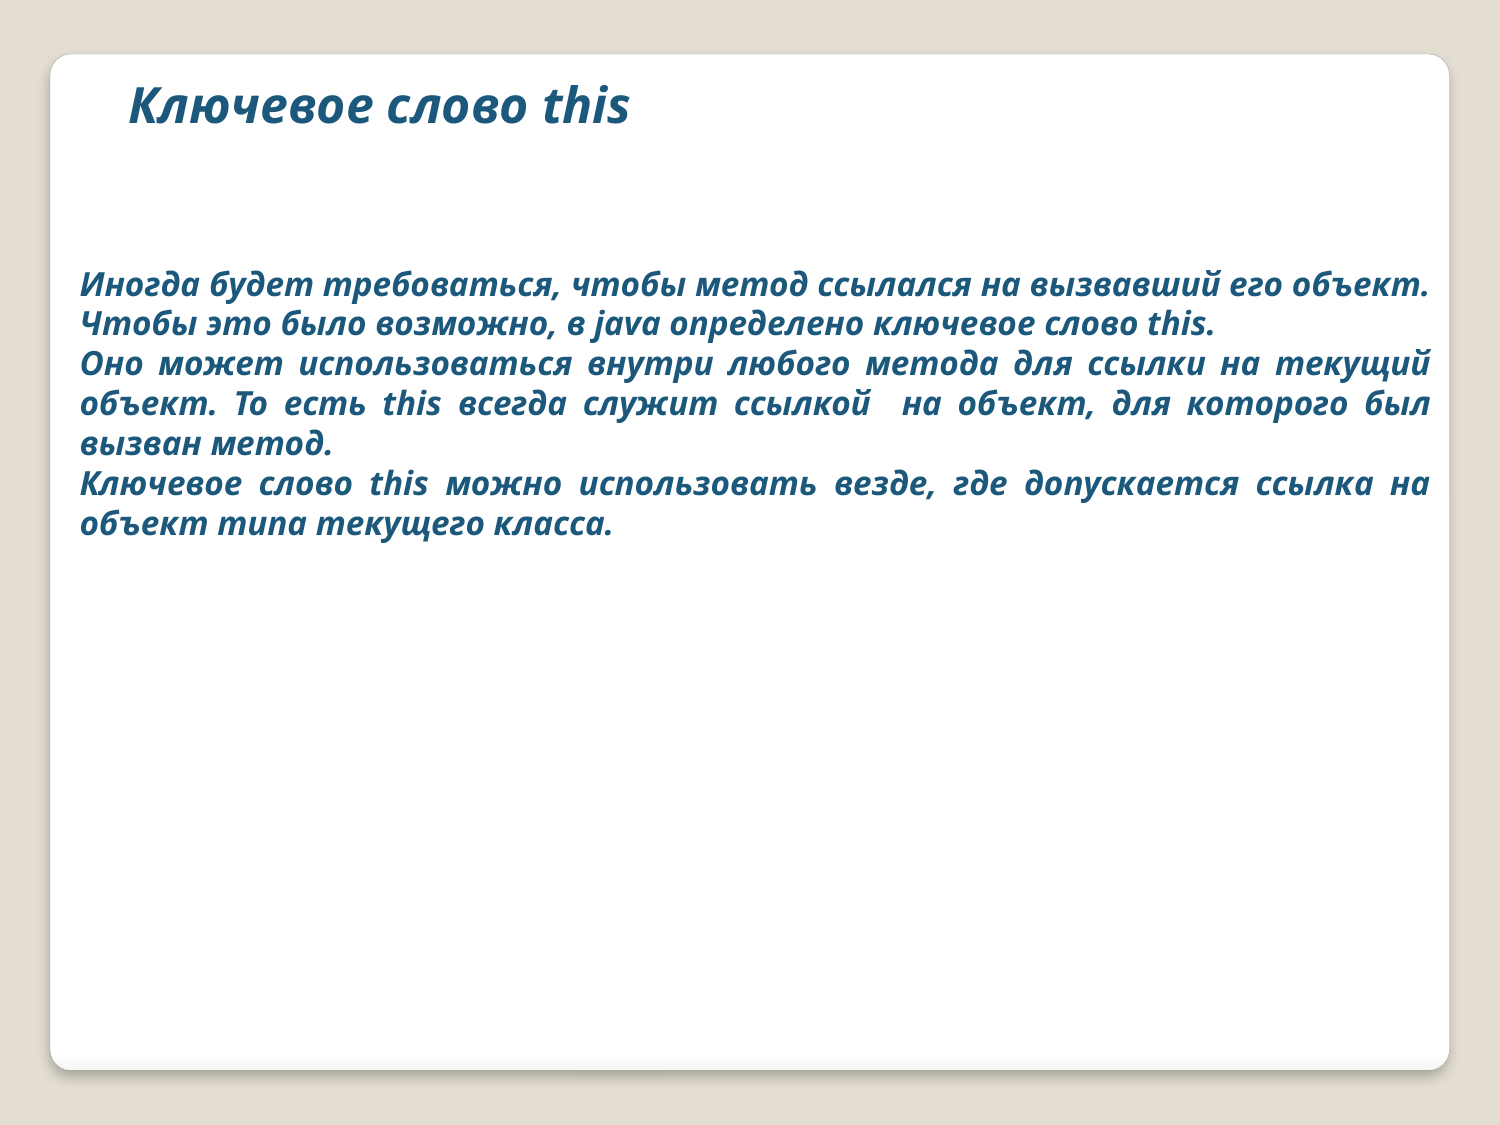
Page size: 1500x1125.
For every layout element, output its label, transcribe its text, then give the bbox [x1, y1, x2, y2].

text_box Ключевое слово this [114, 66, 660, 142]
text_box Иногда будет требоваться, чтобы метод ссылался на вызвавший его объект. Чтобы это было возможно, в java определено ключевое слово this. Оно может использоваться внутри любого метода для ссылки на текущий объект. То есть this всегда служит ссылкой на объект, для которого был вызван метод. Ключевое слово this можно использовать везде, где допускается ссылка на объект типа текущего класса. [64, 255, 1447, 550]
